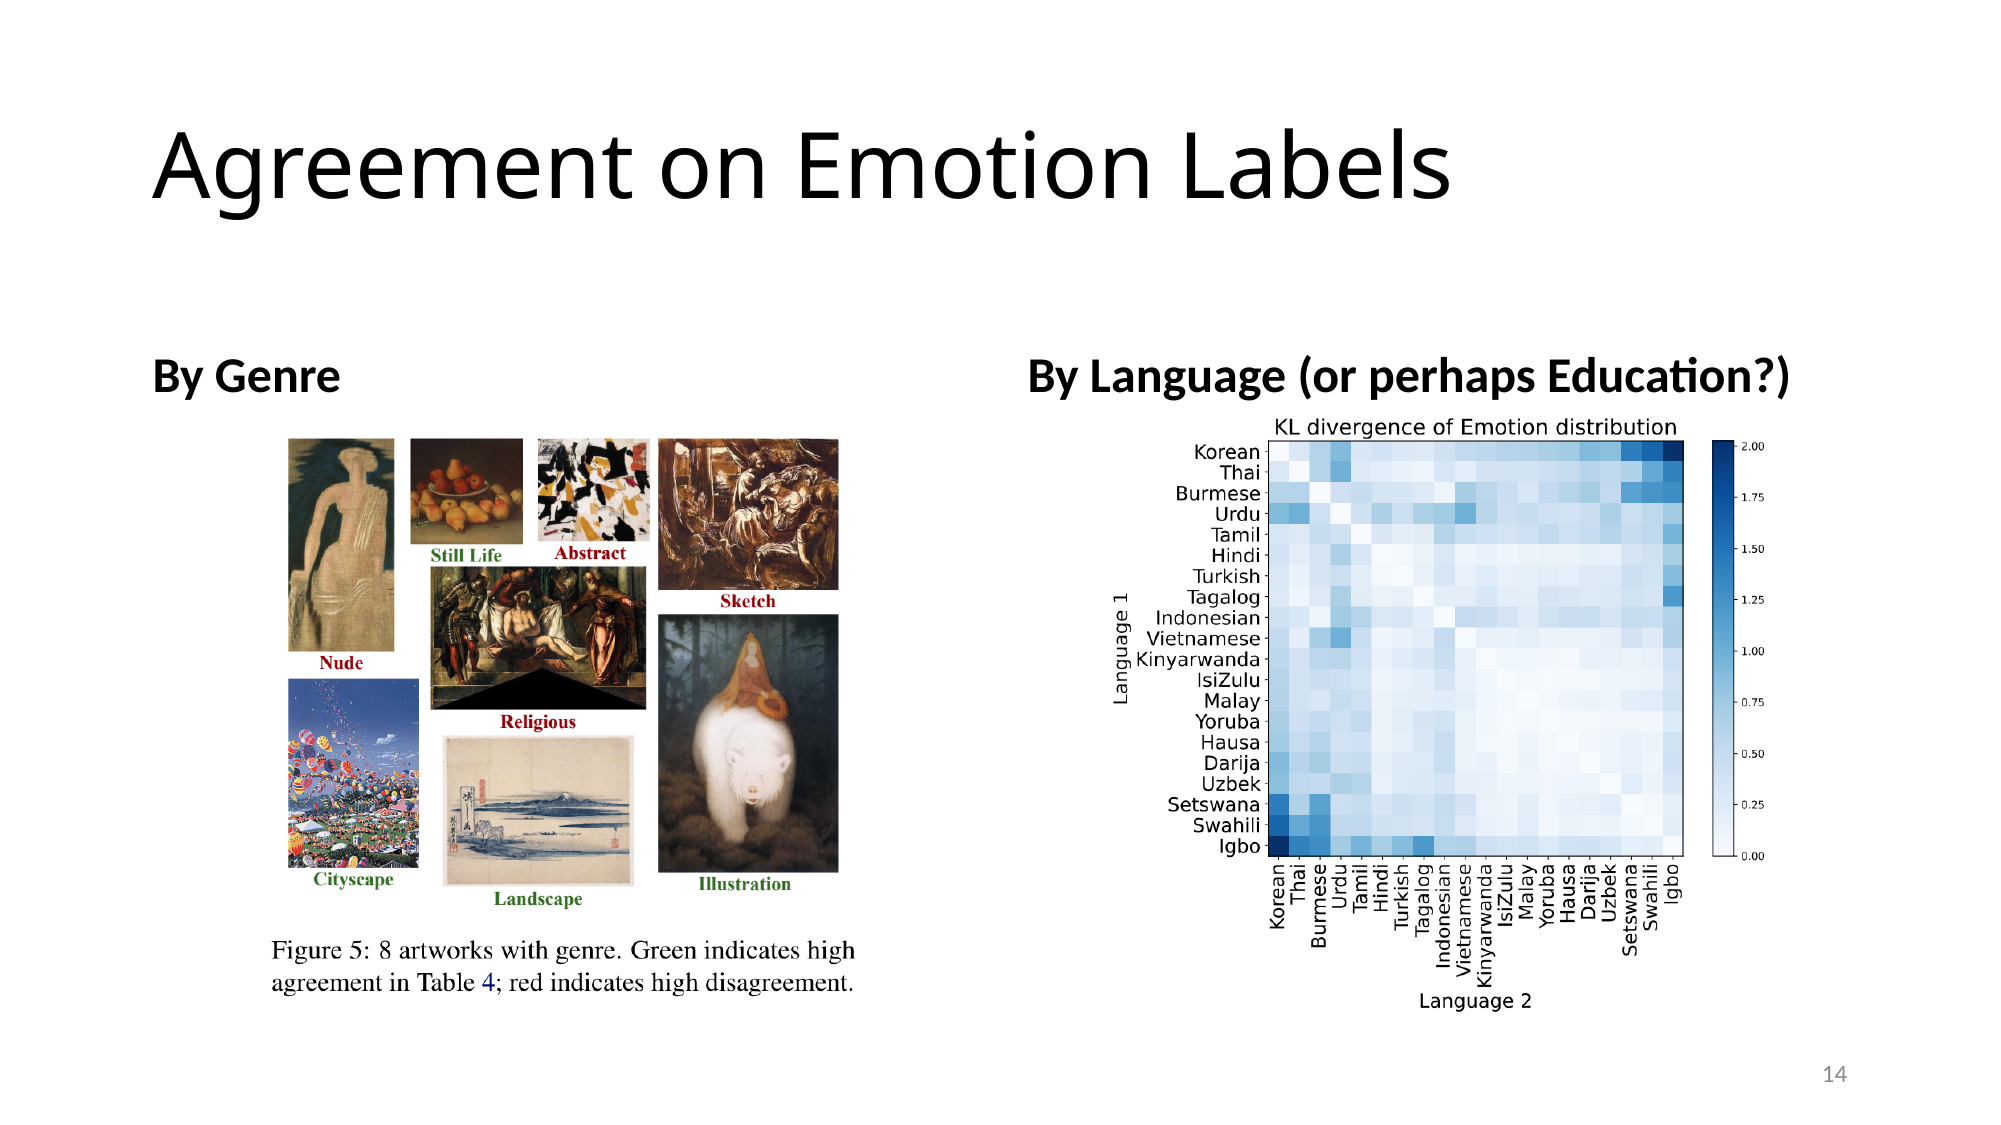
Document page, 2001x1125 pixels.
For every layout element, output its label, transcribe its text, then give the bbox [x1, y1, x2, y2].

list By Genre [137, 275, 984, 411]
title Agreement on Emotion Labels [137, 59, 1863, 278]
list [251, 410, 871, 1016]
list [1106, 410, 1769, 1016]
slide_number 14 [1412, 1042, 1863, 1103]
list By Language (or perhaps Education?) [1012, 275, 1863, 411]
